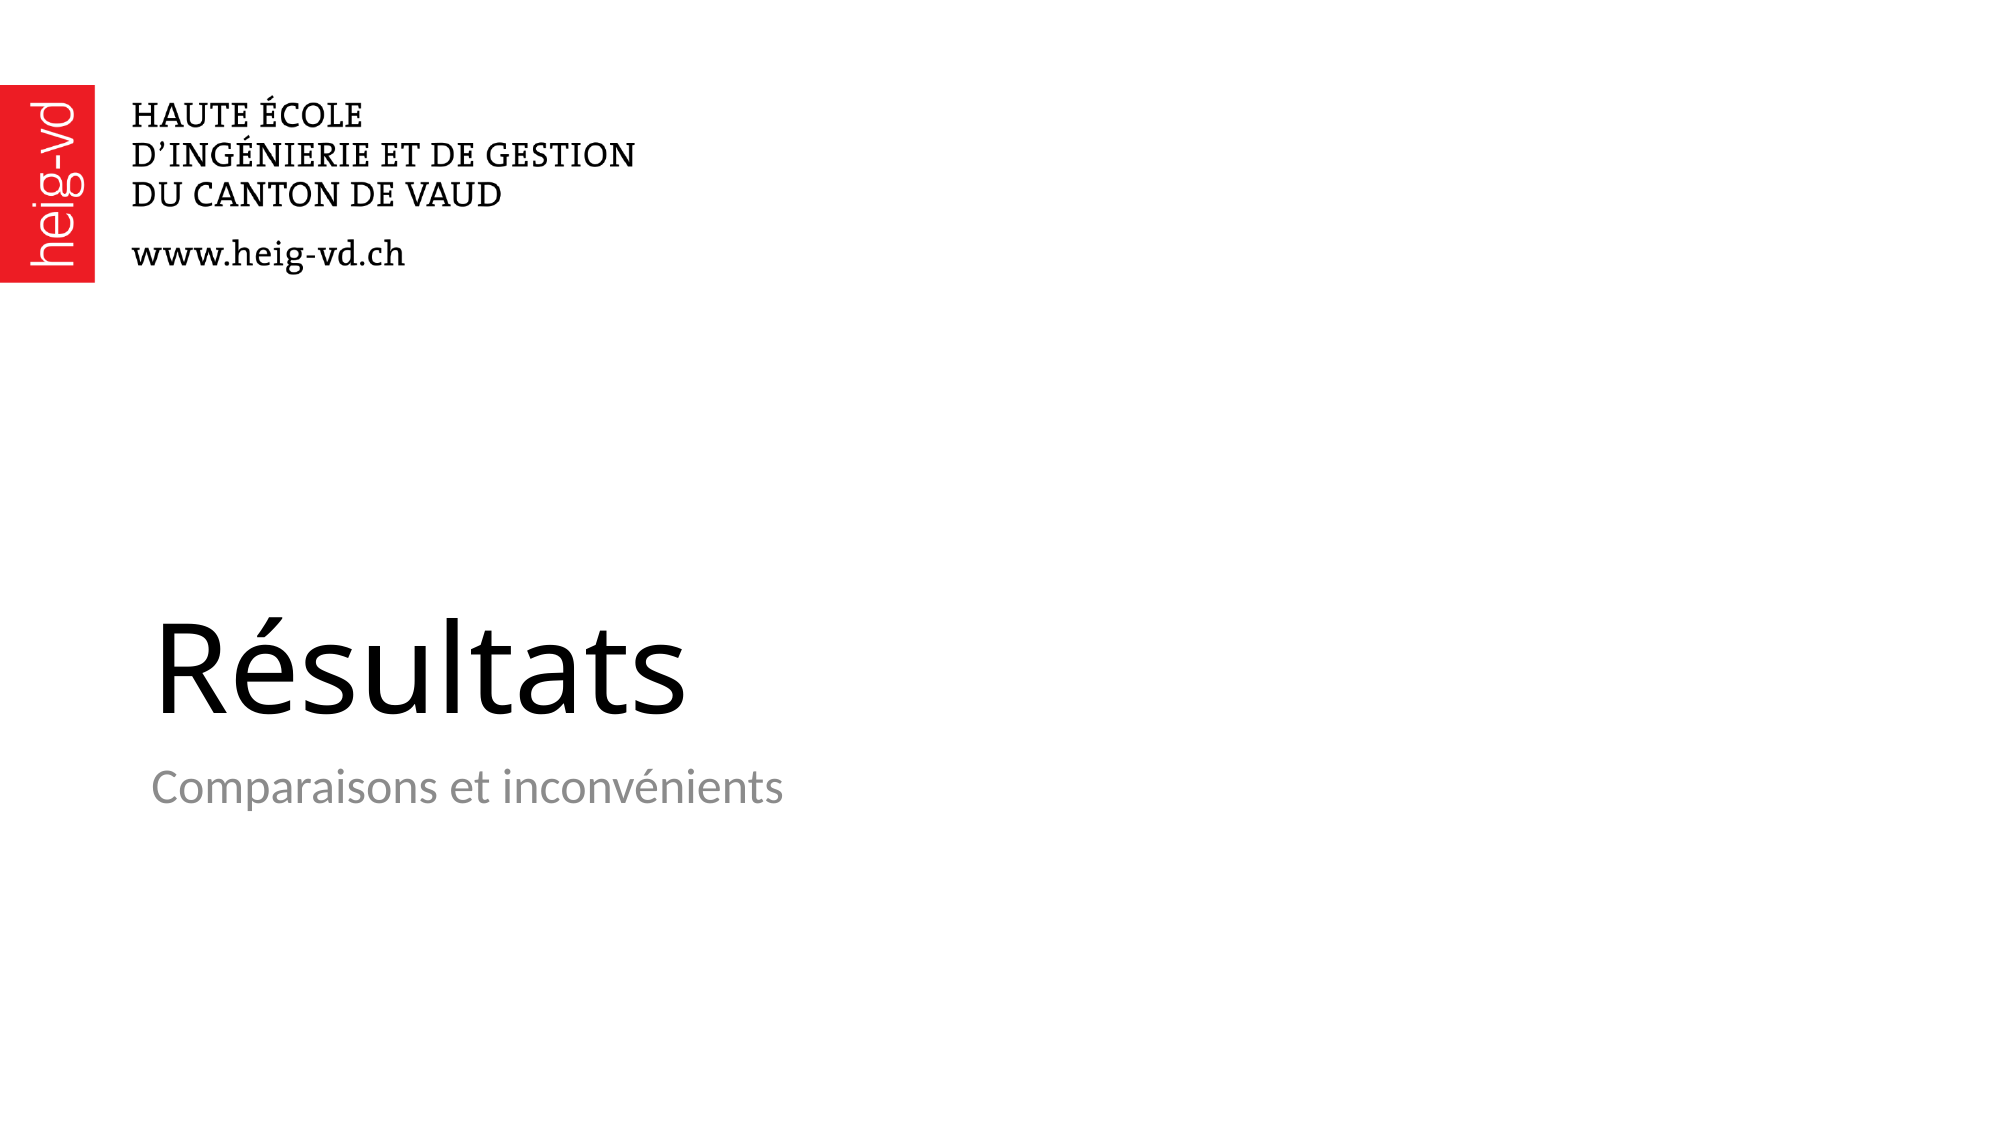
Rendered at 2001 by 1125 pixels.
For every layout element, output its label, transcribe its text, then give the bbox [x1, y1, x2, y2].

title Résultats [136, 280, 1862, 749]
picture [0, 85, 654, 283]
list Comparaisons et inconvénients [136, 752, 1862, 999]
